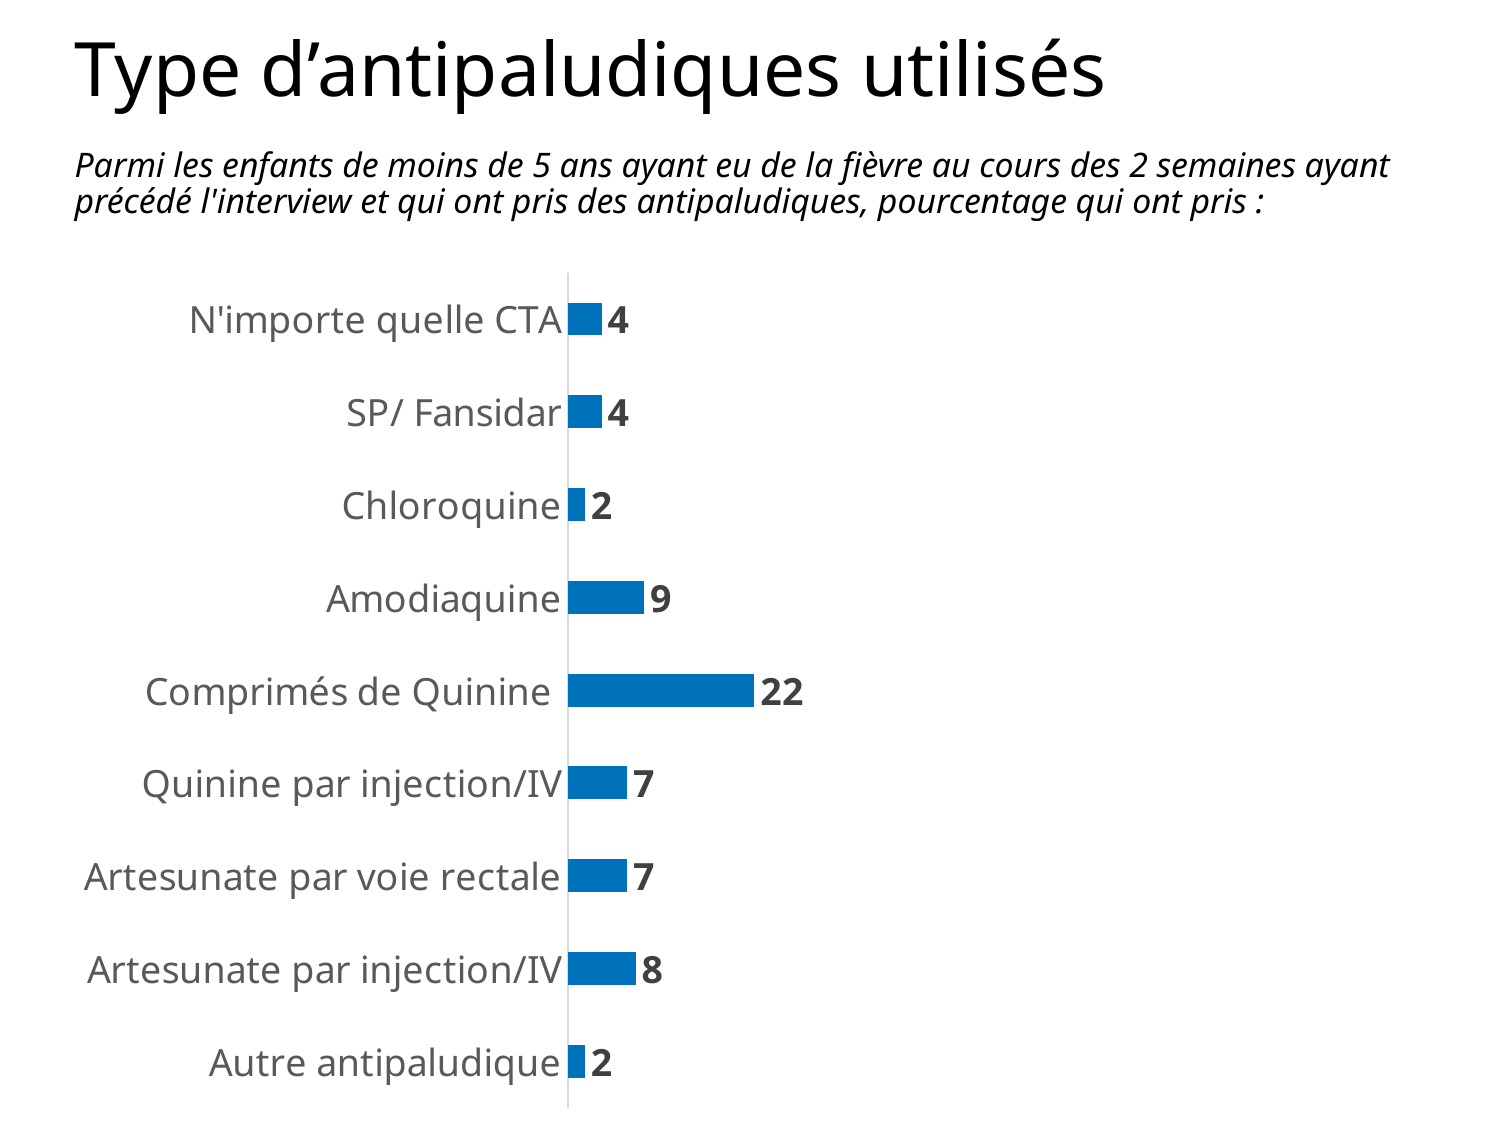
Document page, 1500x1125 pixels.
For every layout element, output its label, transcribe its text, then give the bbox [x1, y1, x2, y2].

list Parmi les enfants de moins de 5 ans ayant eu de la fièvre au cours des 2 semaines ayant précédé l'interview et qui ont pris des antipaludiques, pourcentage qui ont pris : [59, 141, 1444, 255]
chart [56, 255, 1444, 1125]
title Type d’antipaludiques utilisés [59, 28, 1425, 117]
